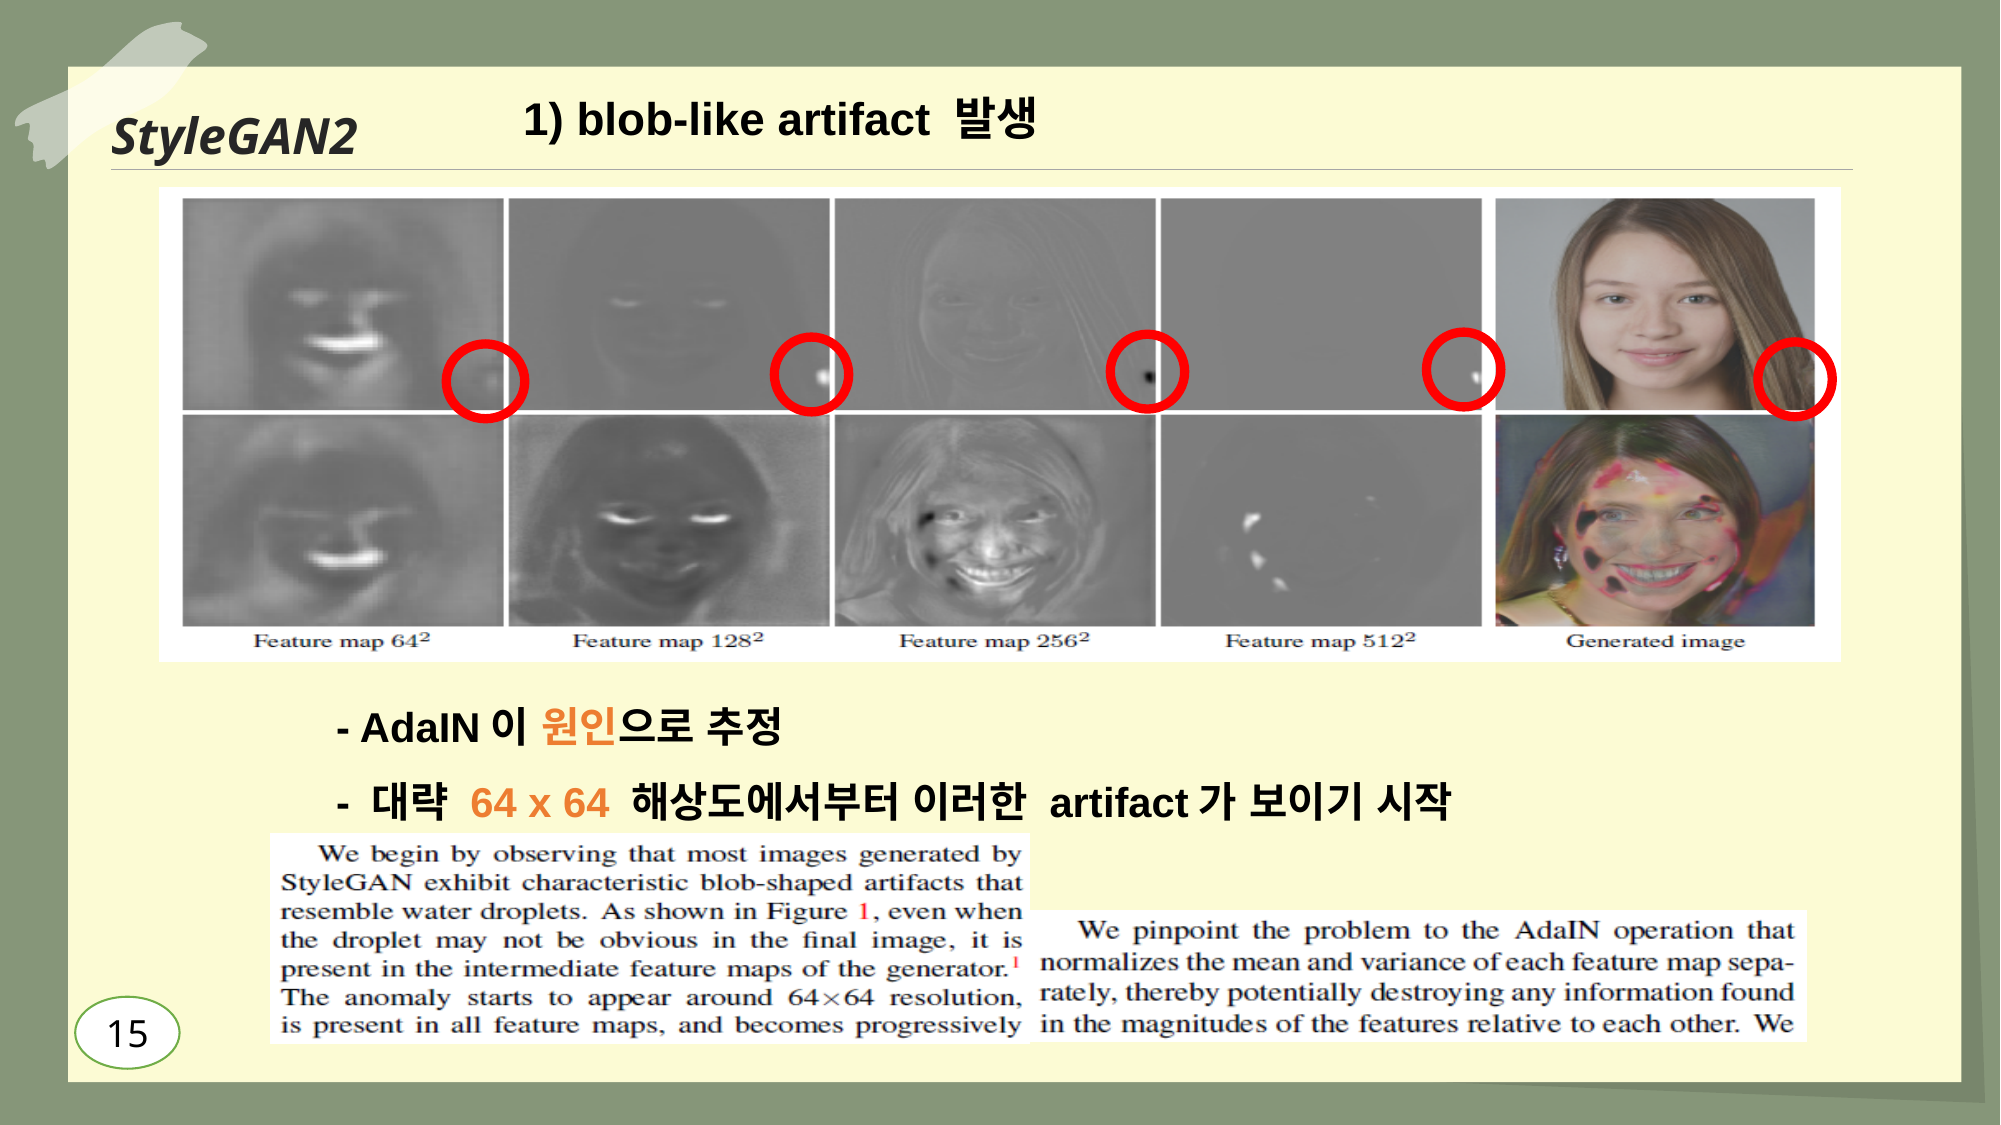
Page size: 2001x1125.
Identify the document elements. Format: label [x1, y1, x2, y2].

text_box [14, 21, 1986, 1104]
picture [159, 187, 1841, 662]
text_box [270, 833, 1807, 1044]
